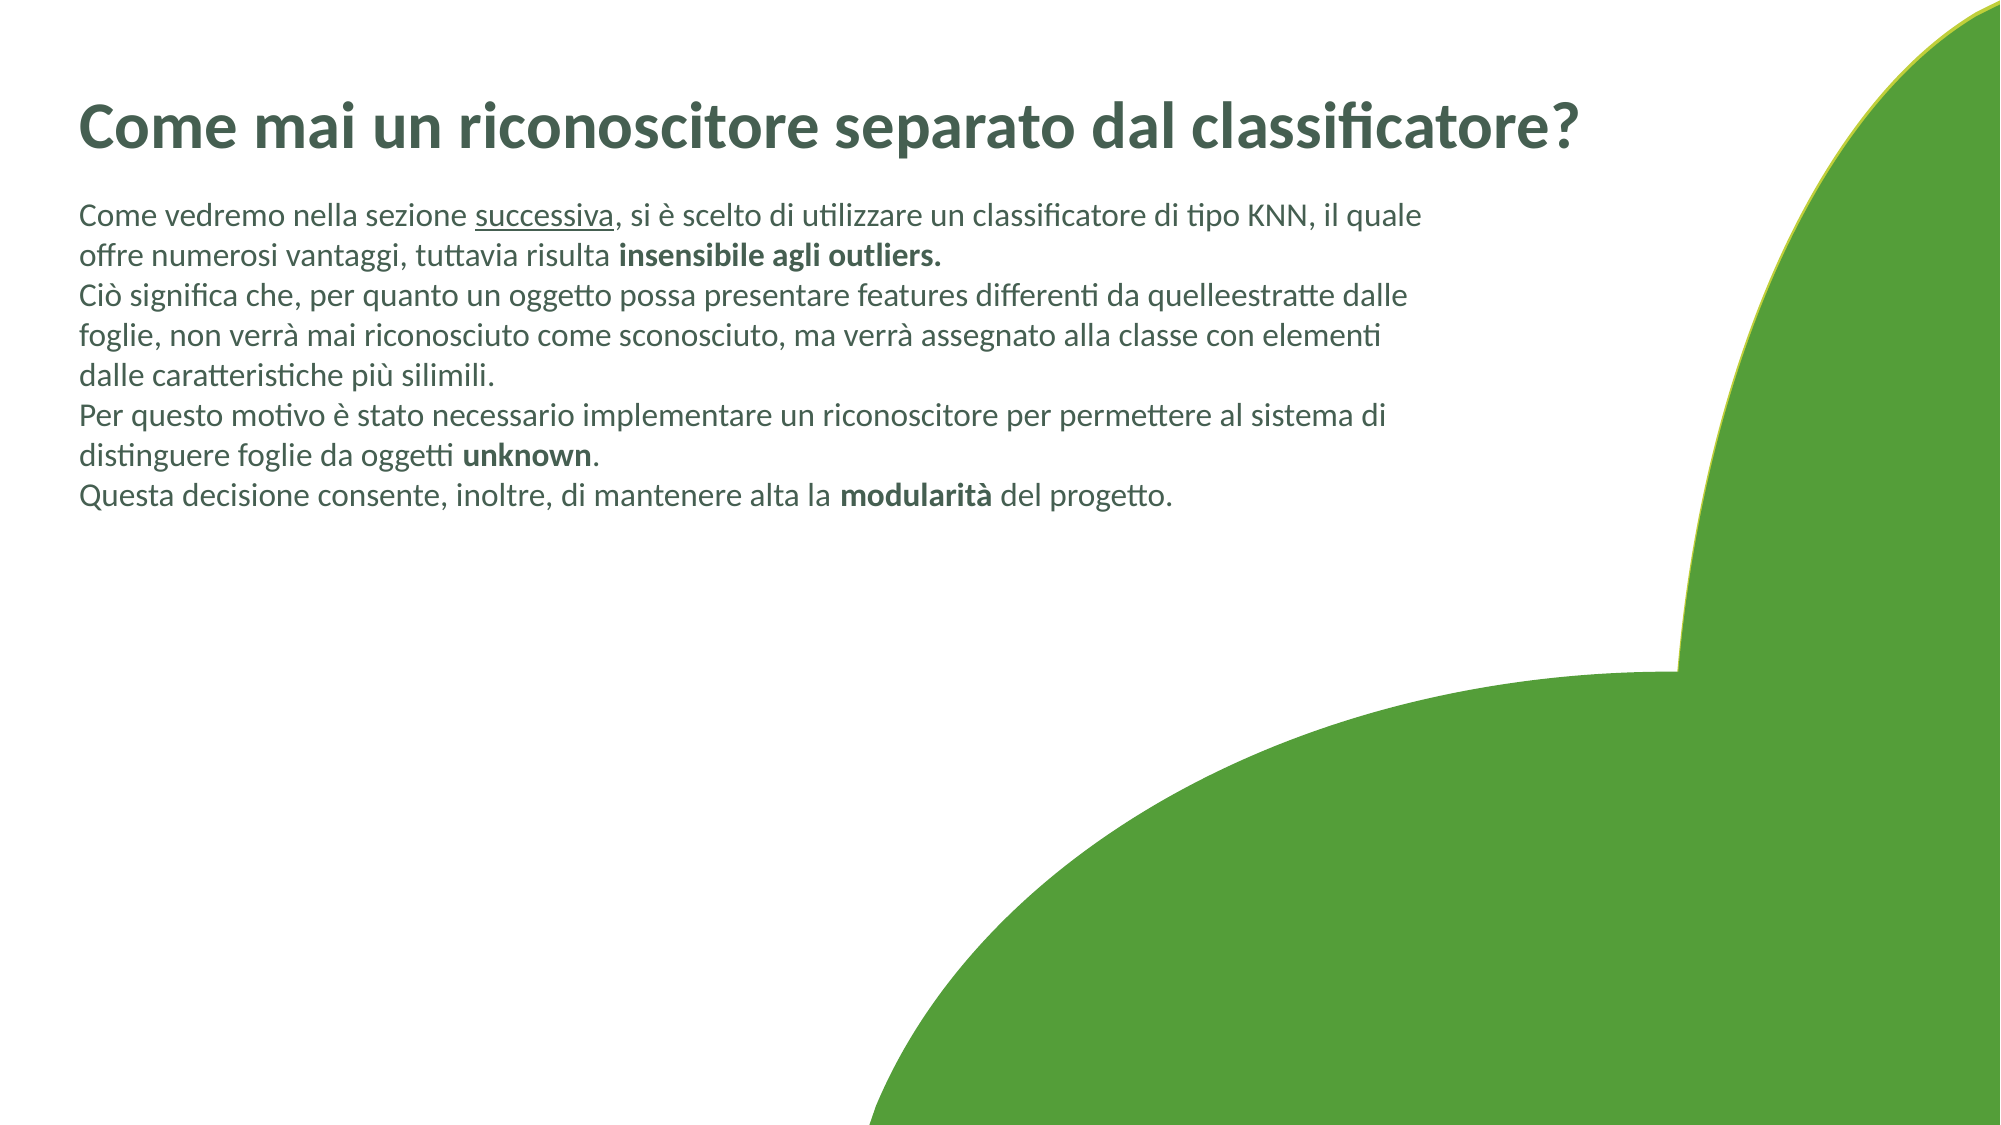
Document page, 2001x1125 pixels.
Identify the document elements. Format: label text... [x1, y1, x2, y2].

text_box [867, 670, 2000, 1125]
title Come mai un riconoscitore separato dal classificatore? [64, 67, 1837, 186]
text_box Come vedremo nella sezione successiva, si è scelto di utilizzare un classificatore di tipo KNN, il quale offre numerosi vantaggi, tuttavia risulta insensibile agli outliers. Ciò significa che, per quanto un oggetto possa presentare features differenti da quelleestratte dalle foglie, non verrà mai riconosciuto come sconosciuto, ma verrà assegnato alla classe con elementi dalle caratteristiche più silimili. Per questo motivo è stato necessario implementare un riconoscitore per permettere al sistema di distinguere foglie da oggetti unknown. Questa decisione consente, inoltre, di mantenere alta la modularità del progetto. [64, 185, 1451, 520]
text_box [1676, 2, 2000, 719]
text_box [1837, 0, 2000, 153]
